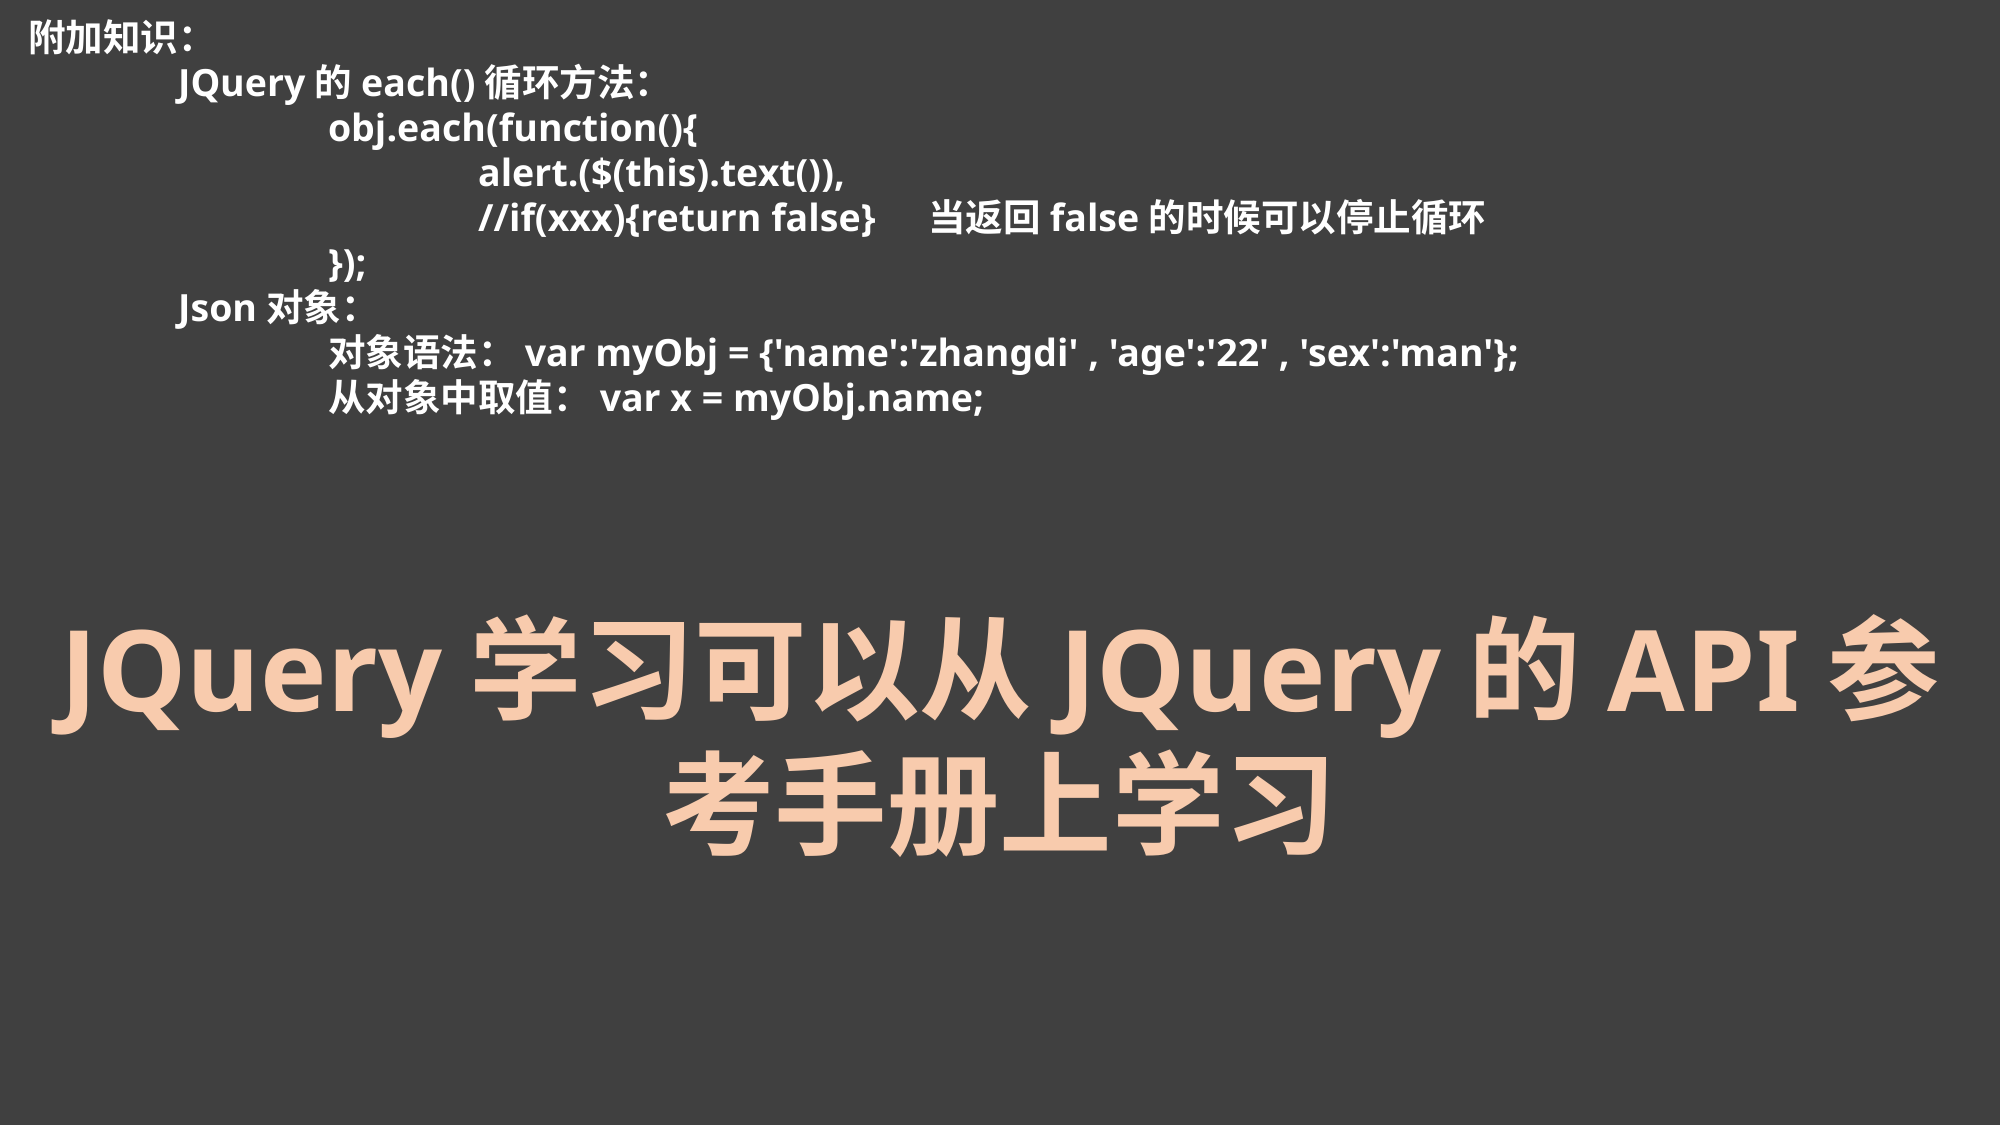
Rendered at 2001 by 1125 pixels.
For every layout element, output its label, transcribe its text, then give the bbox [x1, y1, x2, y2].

text_box 附加知识： JQuery的each()循环方法： obj.each(function(){ alert.($(this).text()), //if(xxx){return false} 当返回false的时候可以停止循环 }); Json对象： 对象语法：var myObj = {'name':'zhangdi' , 'age':'22' , 'sex':'man'}; 从对象中取值：var x = myObj.name; JQuery学习可以从JQuery的API参考手册上学习 [13, 6, 1987, 922]
